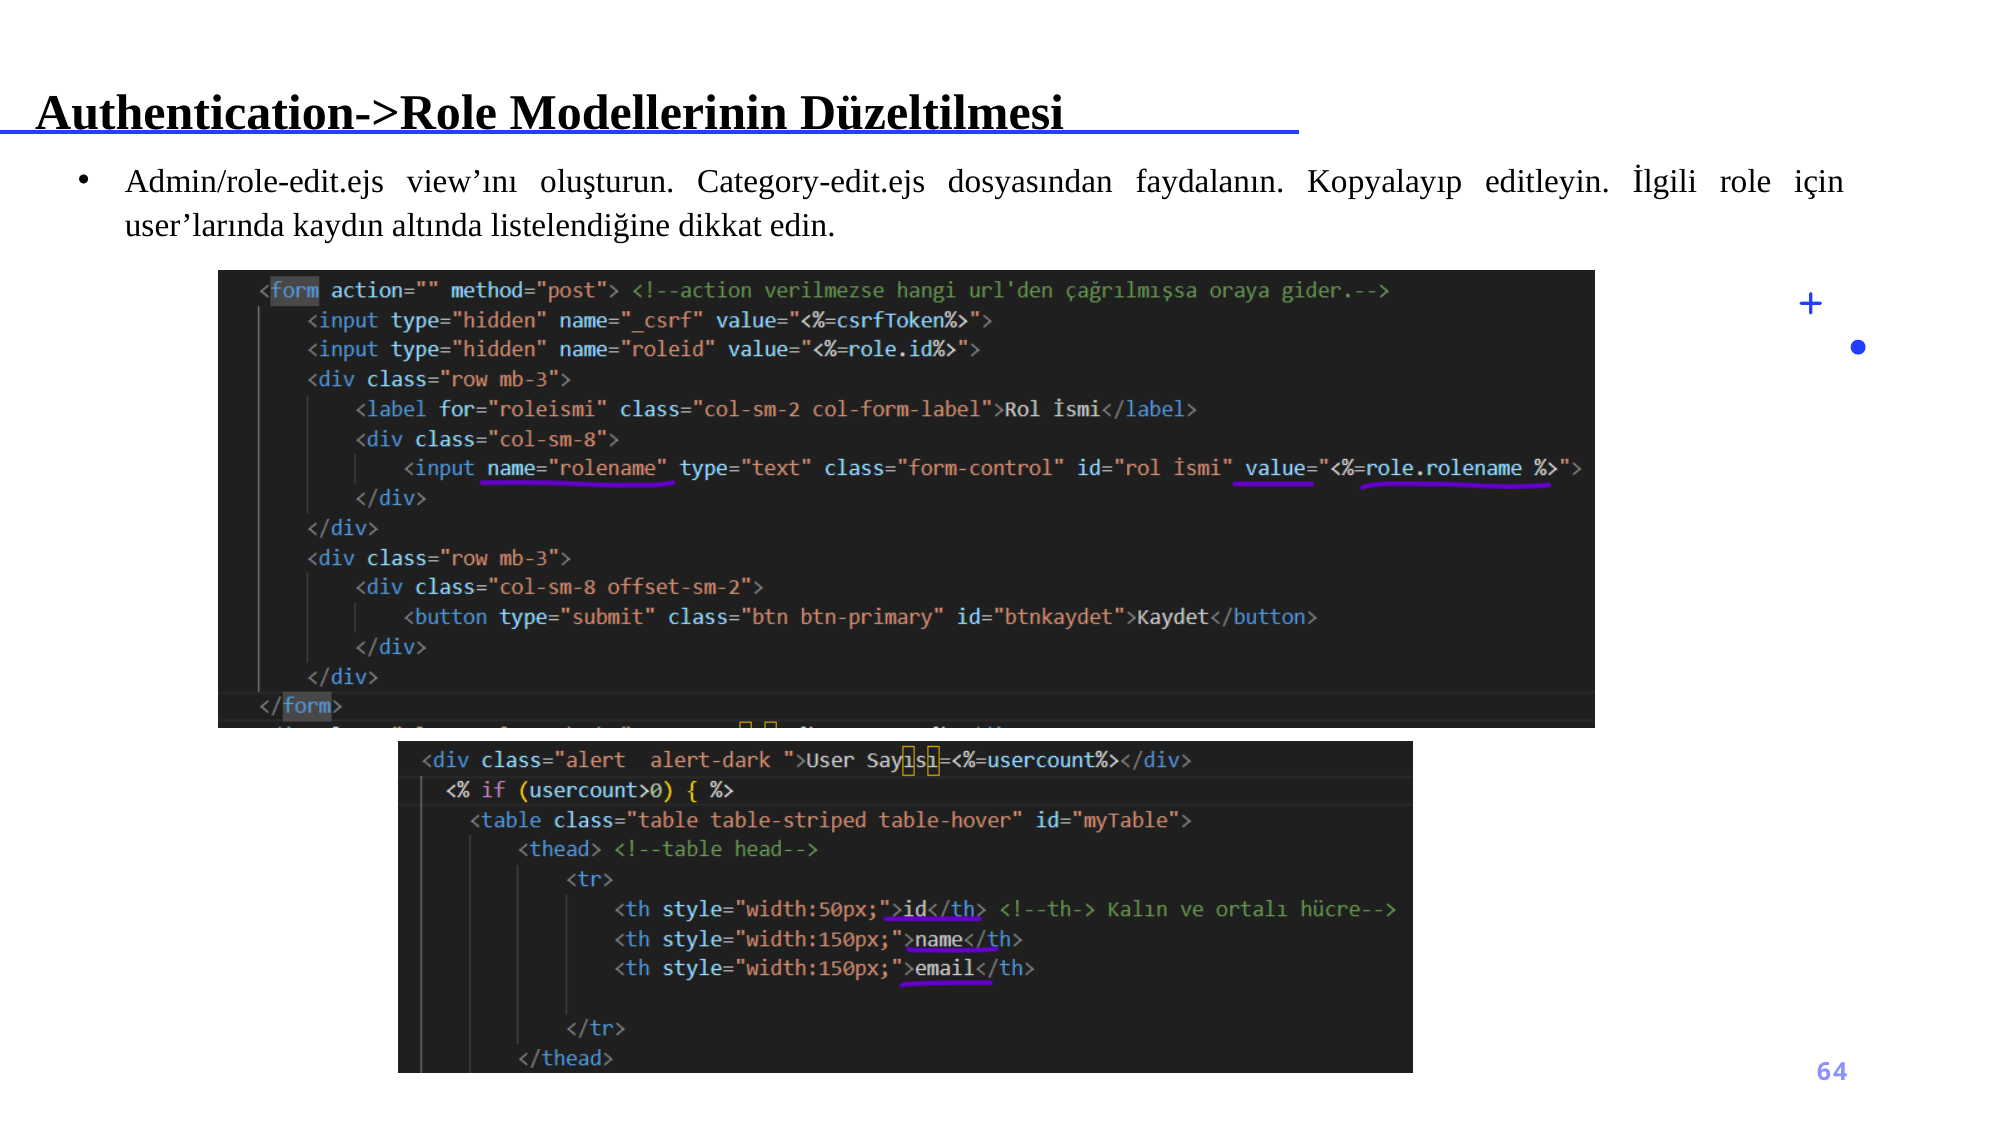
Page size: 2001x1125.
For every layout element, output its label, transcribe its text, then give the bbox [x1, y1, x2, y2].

list Admin/role-edit.ejs view’ını oluşturun. Category-edit.ejs dosyasından faydalanın. Kopyalayıp editleyin. İlgili role için user’larında kaydın altında listelendiğine dikkat edin. [62, 148, 1863, 1010]
slide_number 64 [1412, 1042, 1863, 1103]
picture [218, 270, 1595, 728]
title Authentication->Role Modellerinin Düzeltilmesi [20, 53, 1926, 148]
picture [398, 741, 1413, 1073]
